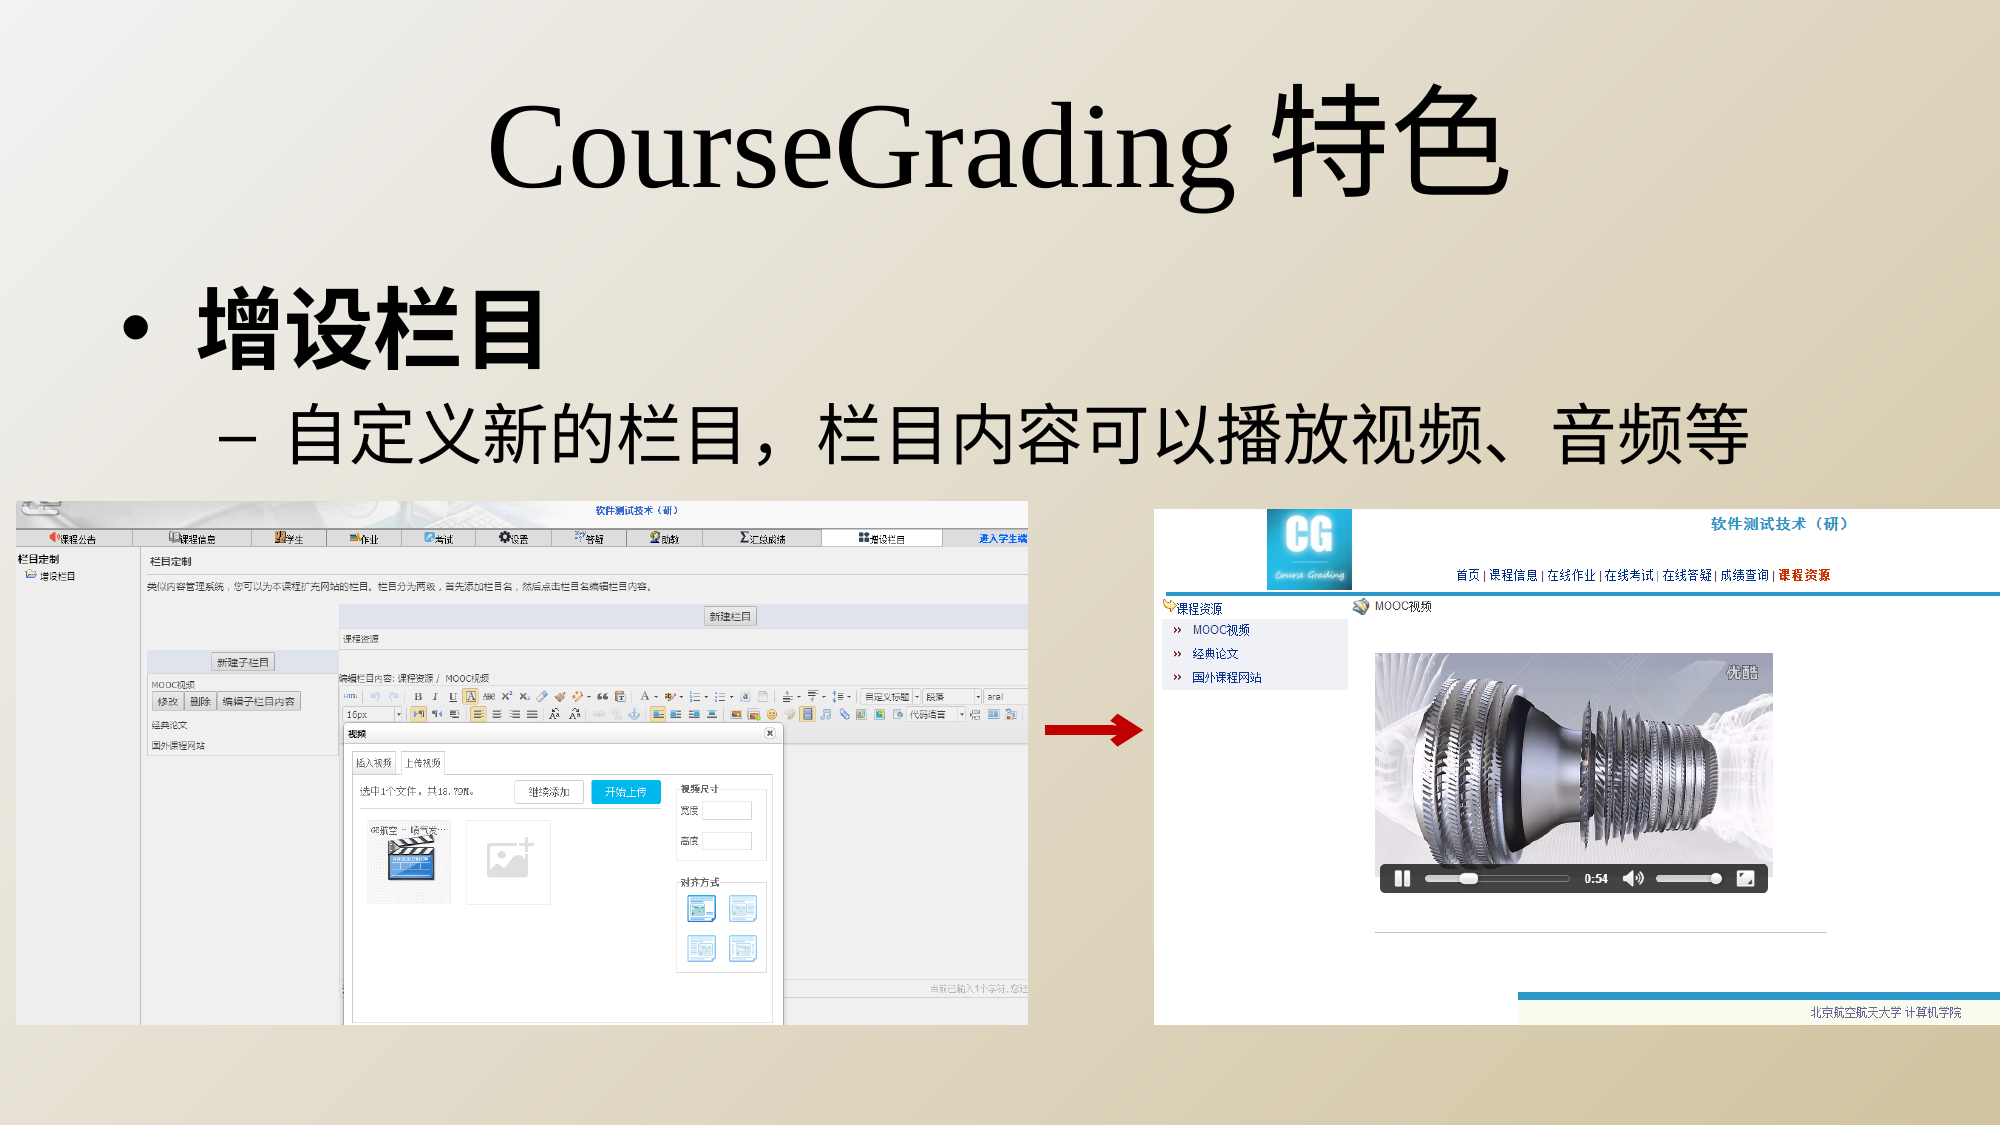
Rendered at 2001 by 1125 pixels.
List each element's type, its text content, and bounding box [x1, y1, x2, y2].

title CourseGrading特色 [99, 45, 1900, 233]
picture [1154, 509, 2000, 1026]
list 增设栏目 自定义新的栏目，栏目内容可以播放视频、音频等 [99, 262, 1900, 1005]
picture [16, 501, 1028, 1026]
